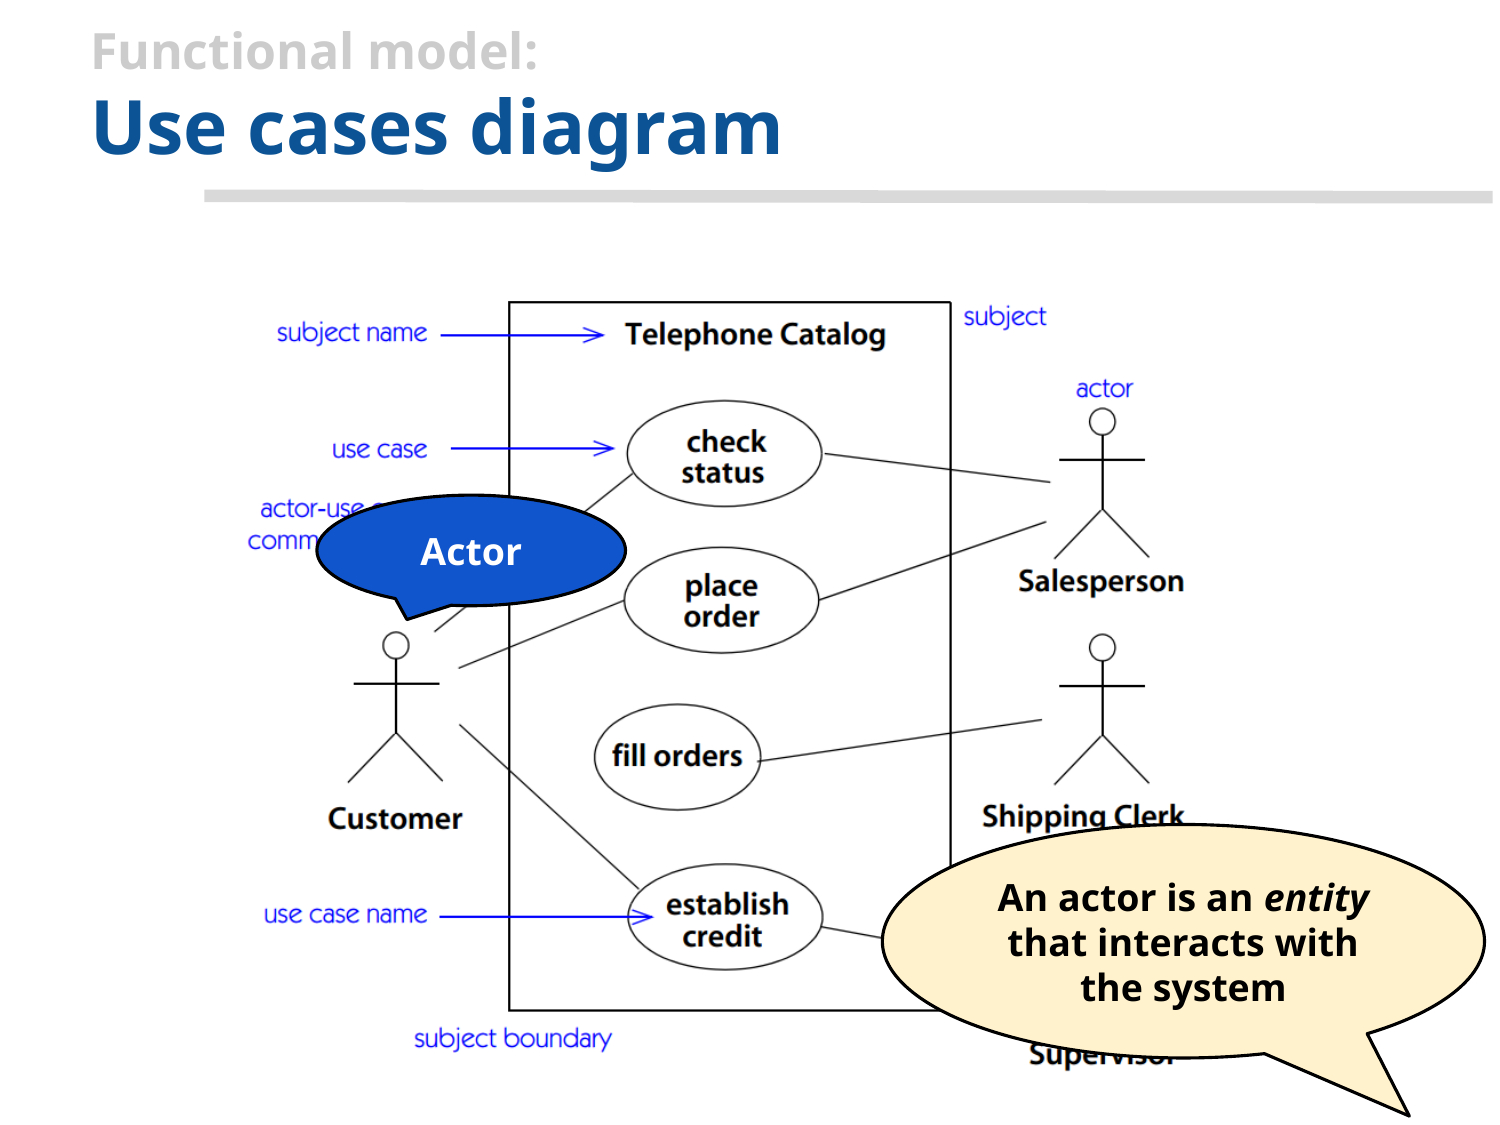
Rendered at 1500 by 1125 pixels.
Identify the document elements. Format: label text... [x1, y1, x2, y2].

text_box An actor is an entity that interacts with the system [1300, 833, 1485, 1117]
picture [204, 267, 1296, 1086]
title Functional model: Use cases diagram [75, 45, 1425, 185]
